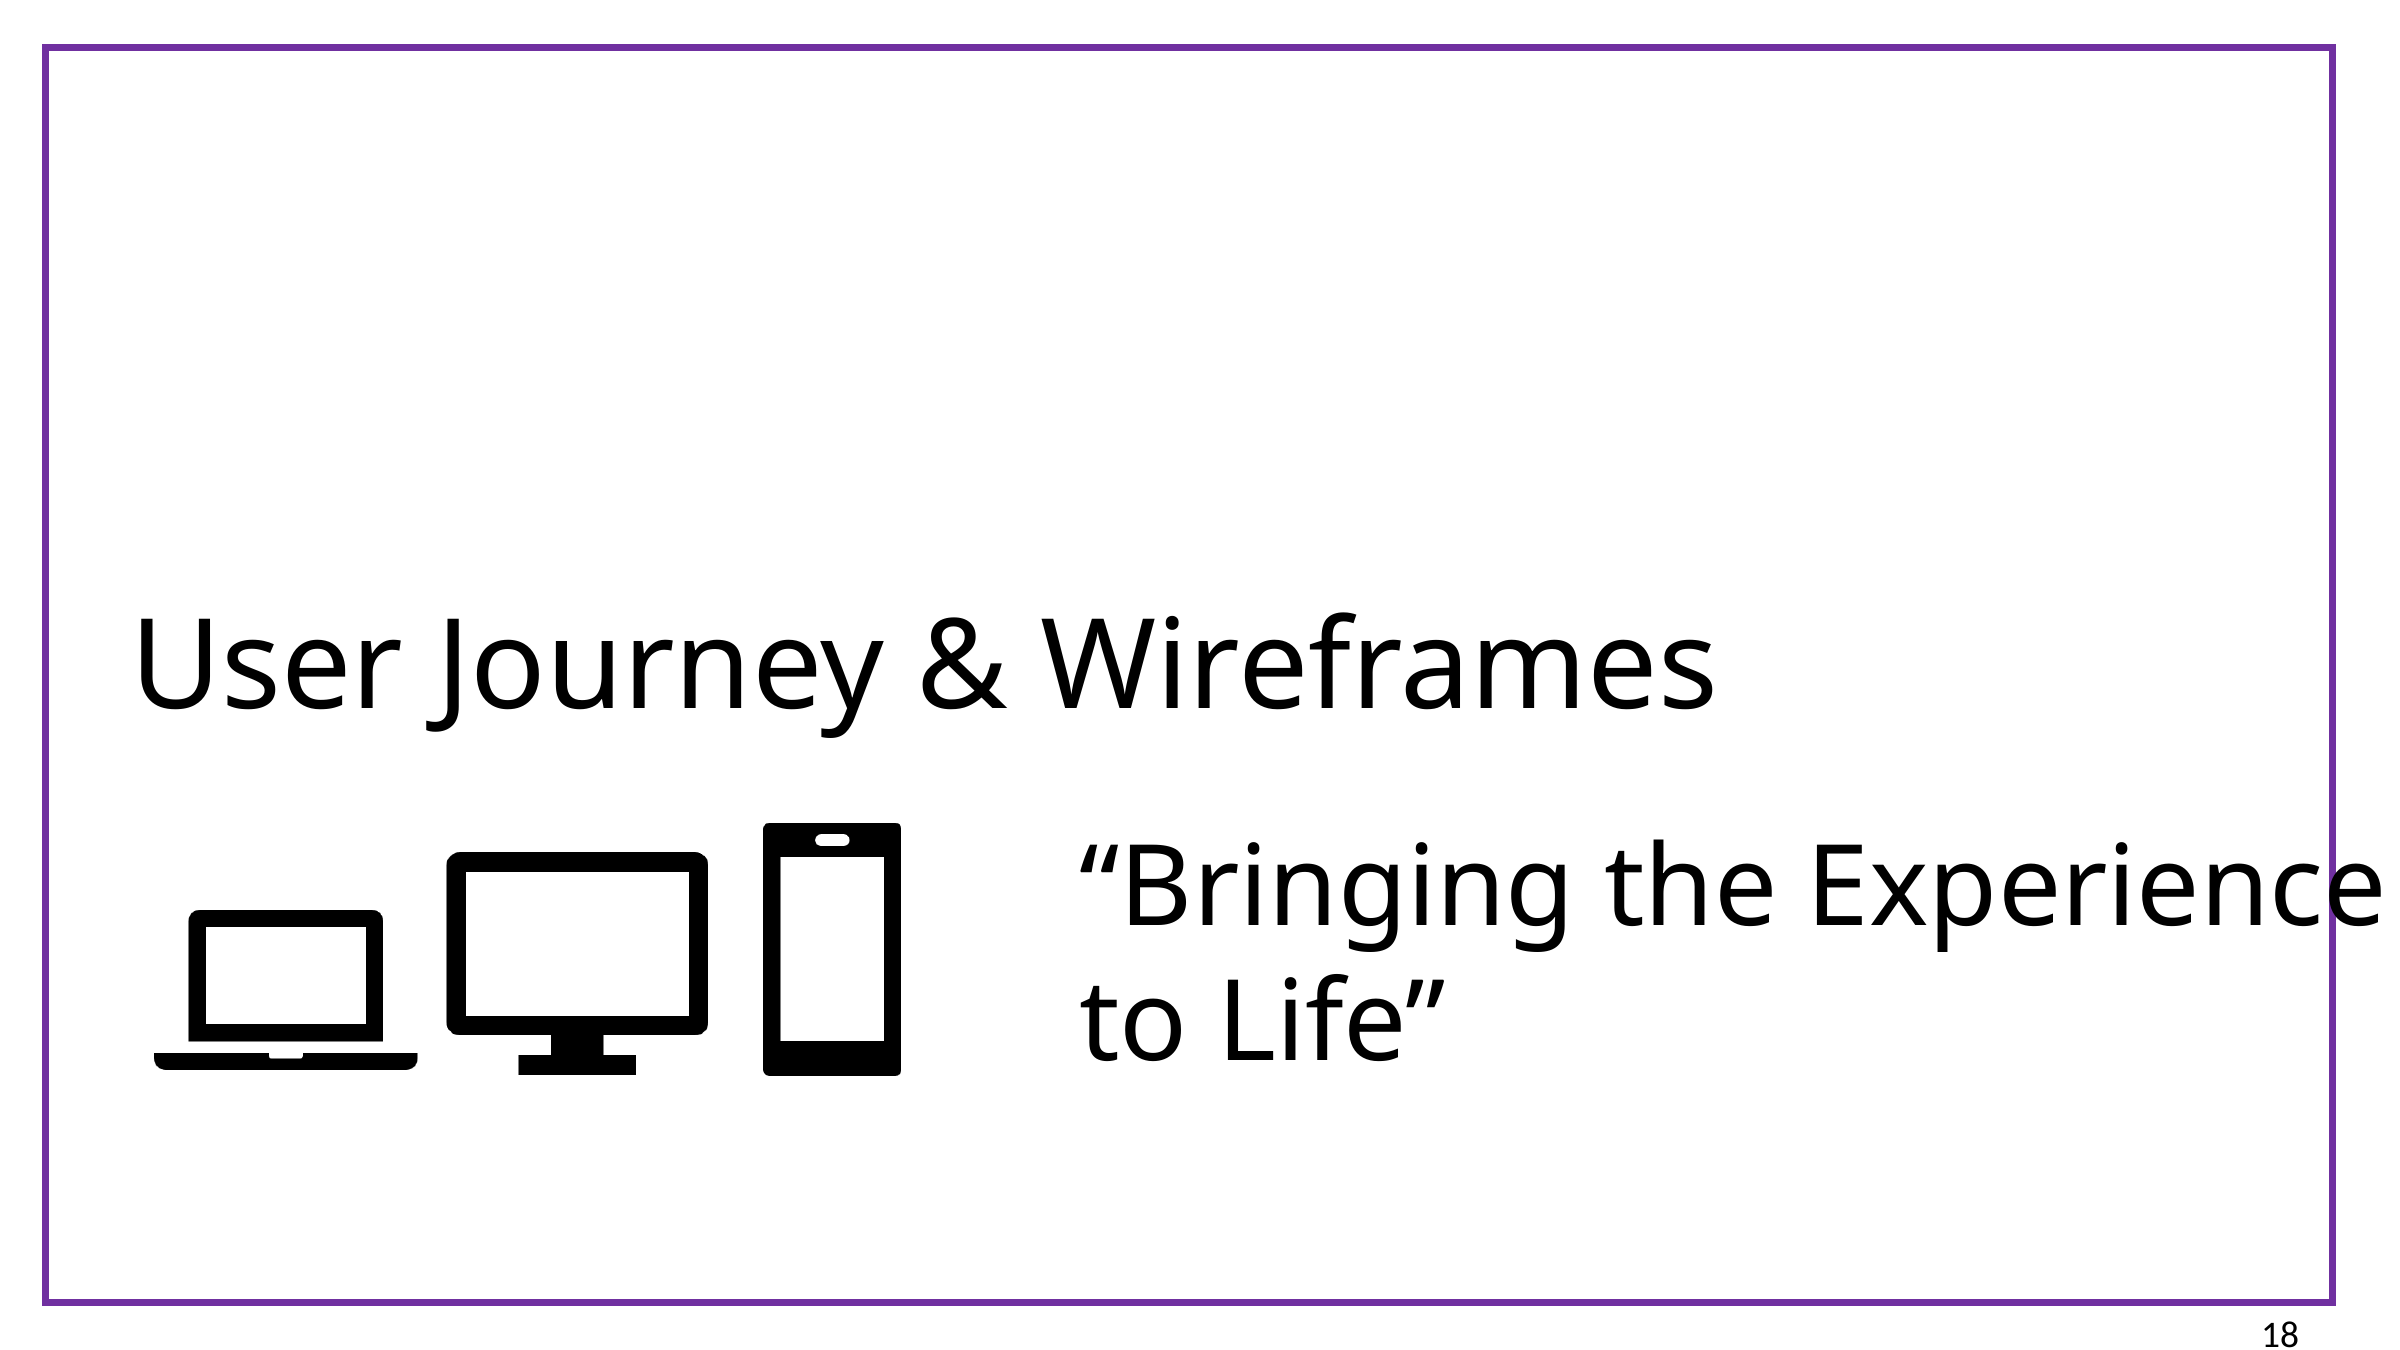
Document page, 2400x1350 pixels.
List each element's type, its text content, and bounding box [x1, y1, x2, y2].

text_box [44, 47, 2333, 1303]
text_box User Journey & Wireframes [115, 576, 2203, 741]
text_box 18 [2246, 1302, 2355, 1350]
picture [148, 806, 970, 1127]
text_box “Bringing the Experience to Life” [1064, 805, 2400, 1091]
